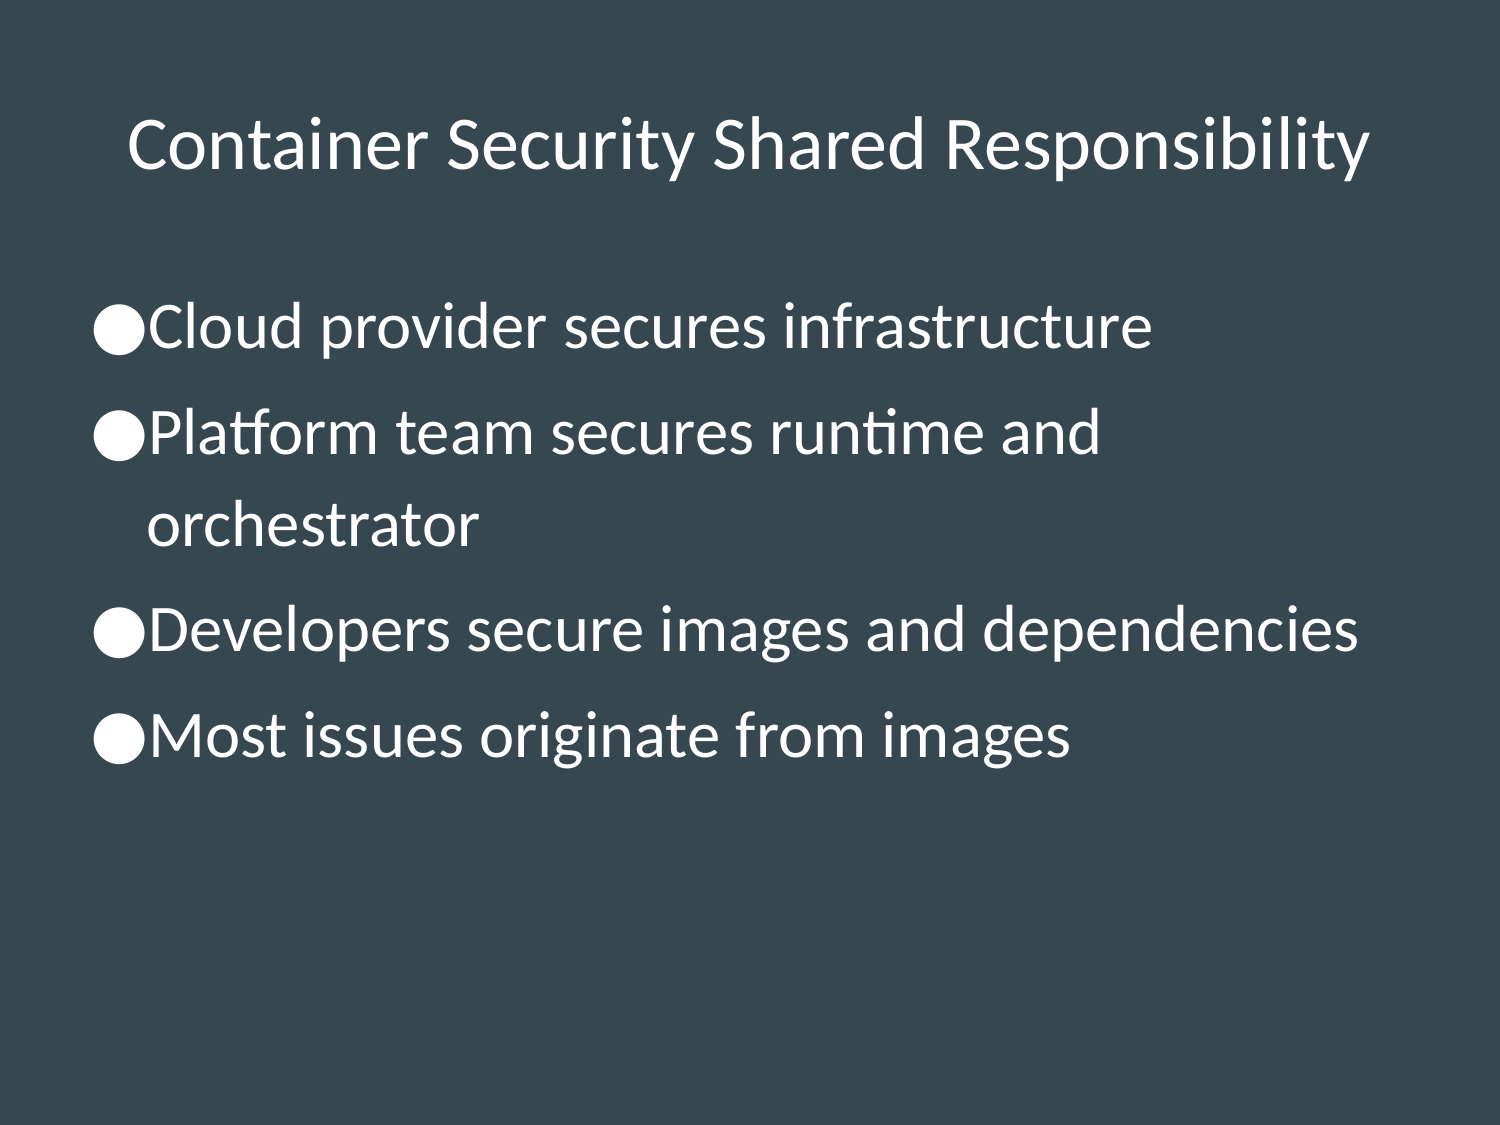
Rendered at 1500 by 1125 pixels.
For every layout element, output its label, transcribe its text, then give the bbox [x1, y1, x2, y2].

list Cloud provider secures infrastructure Platform team secures runtime and orchestrator Developers secure images and dependencies Most issues originate from images [75, 262, 1425, 1005]
title Container Security Shared Responsibility [75, 45, 1425, 233]
